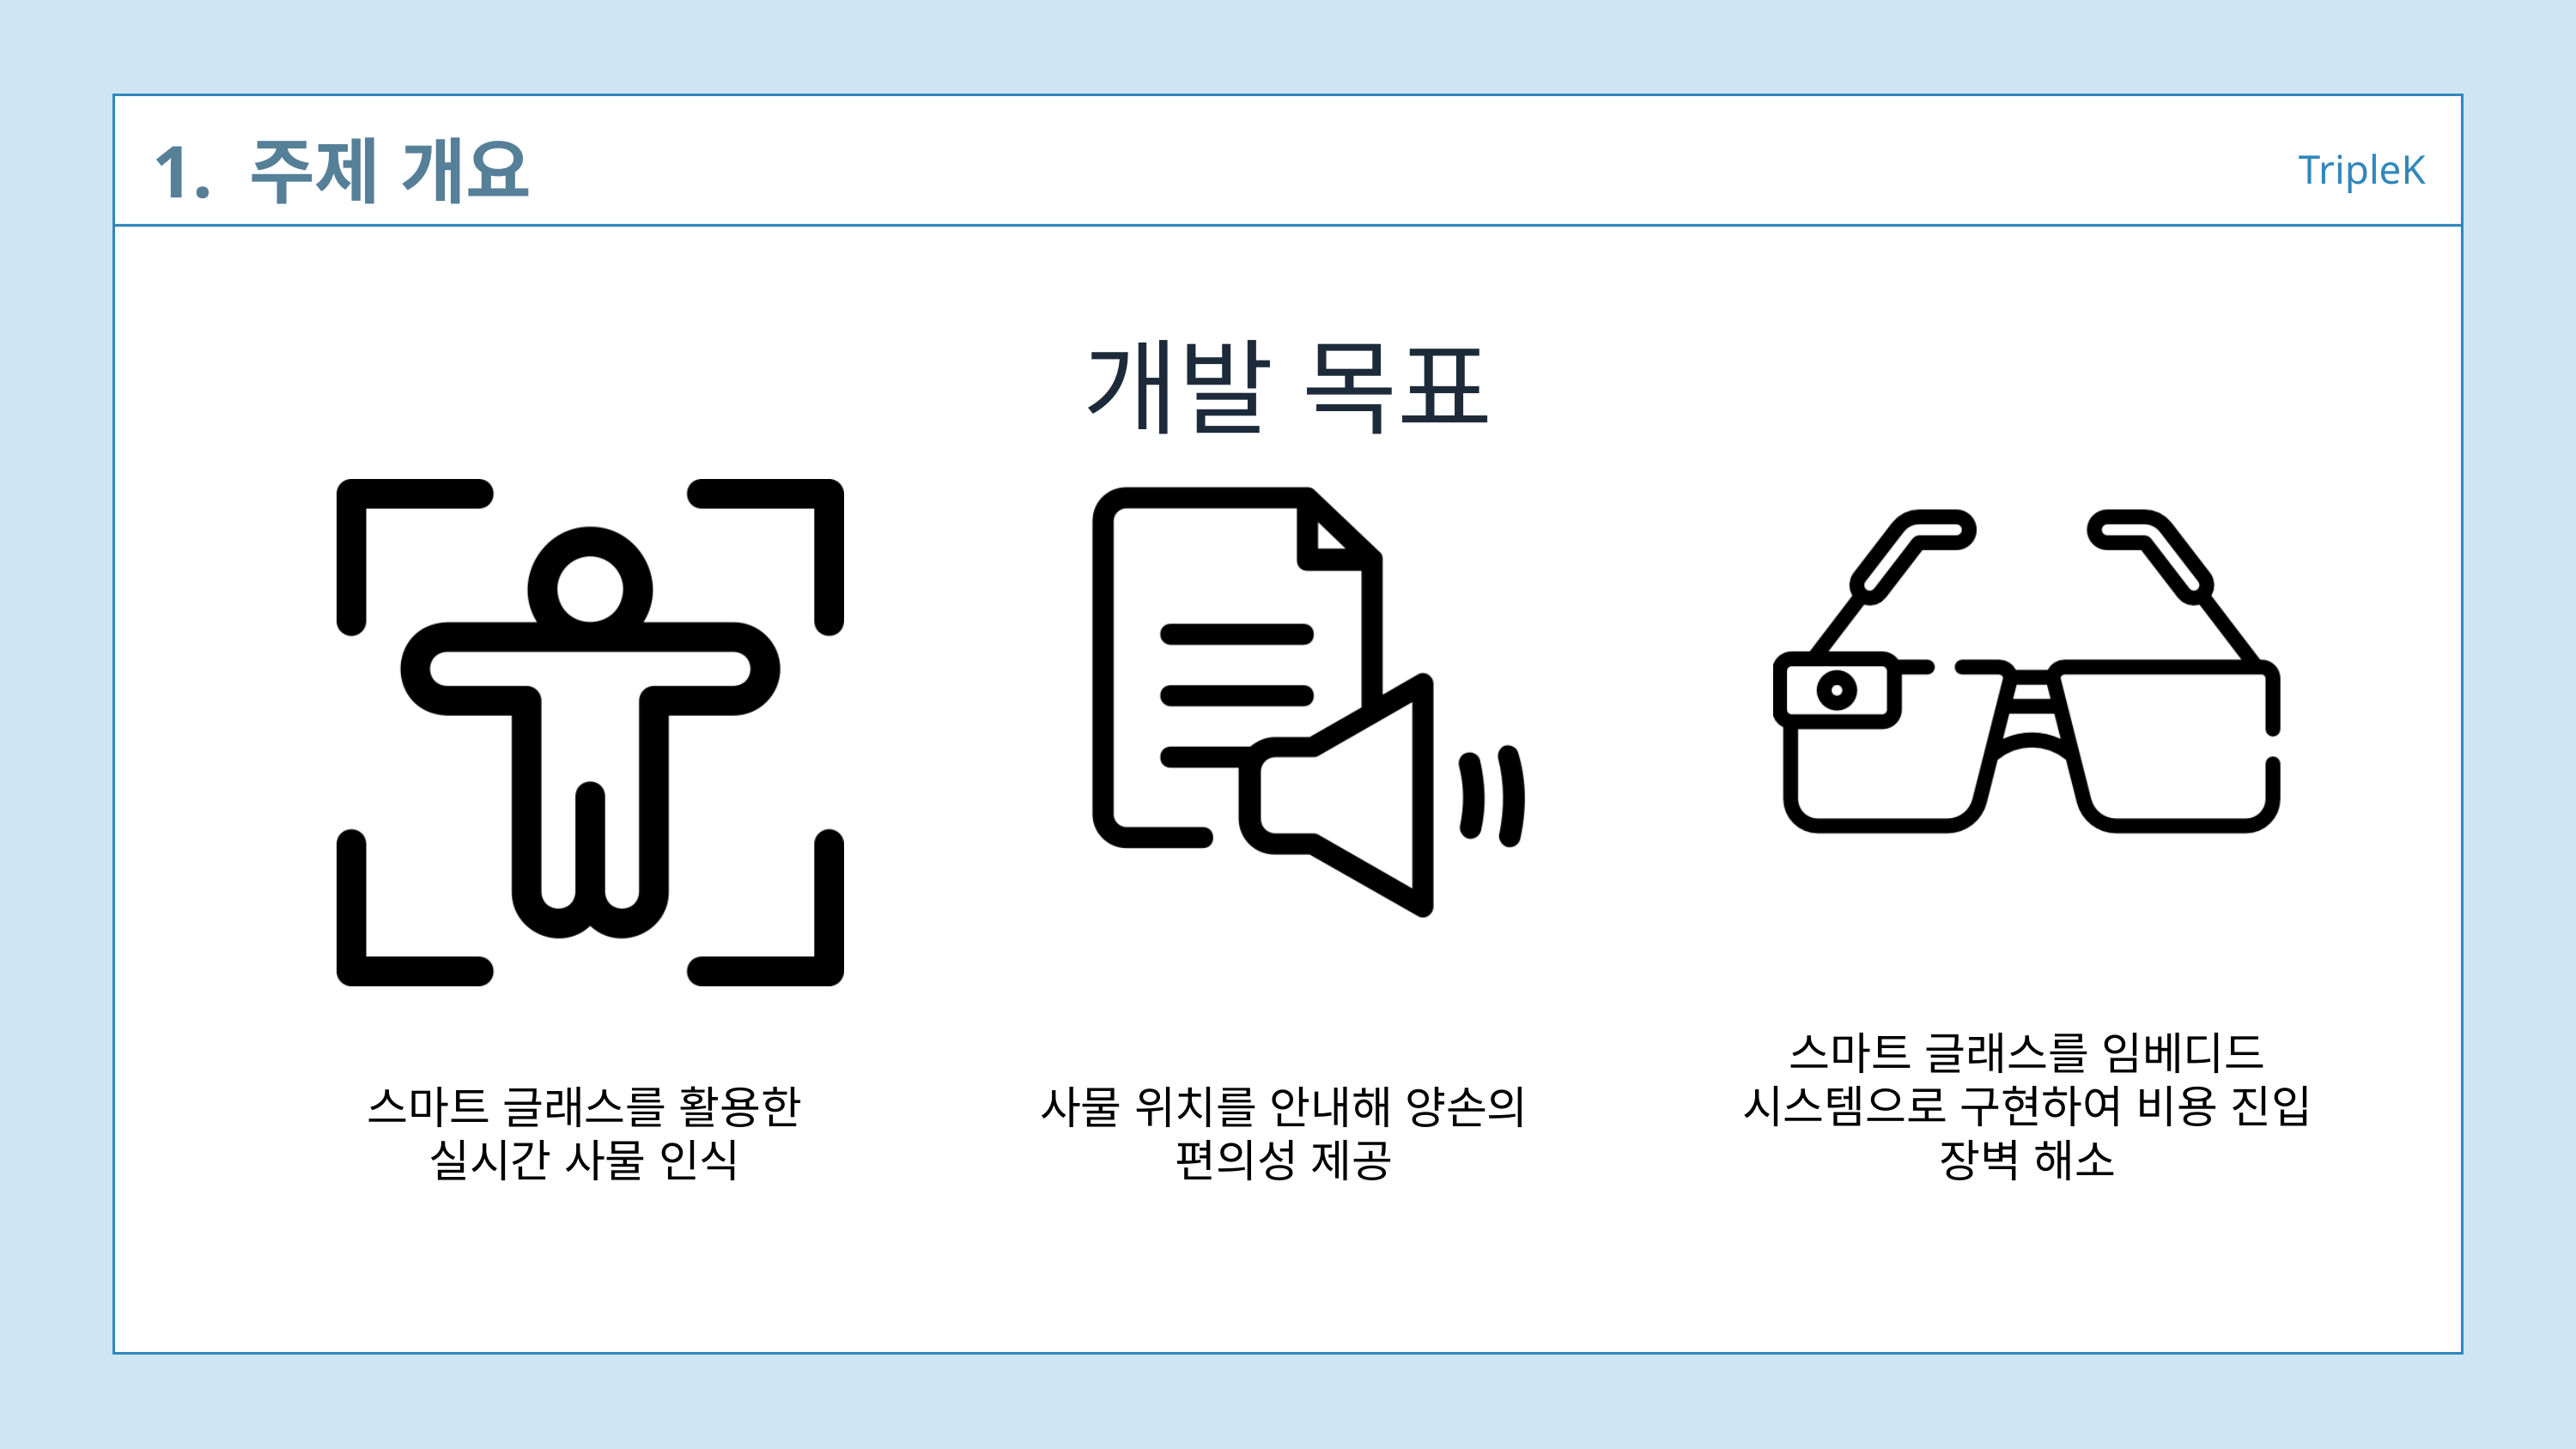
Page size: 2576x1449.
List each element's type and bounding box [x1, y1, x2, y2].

picture [336, 479, 844, 987]
text_box [113, 94, 2463, 1354]
picture [1773, 417, 2281, 925]
picture [1054, 448, 1563, 956]
